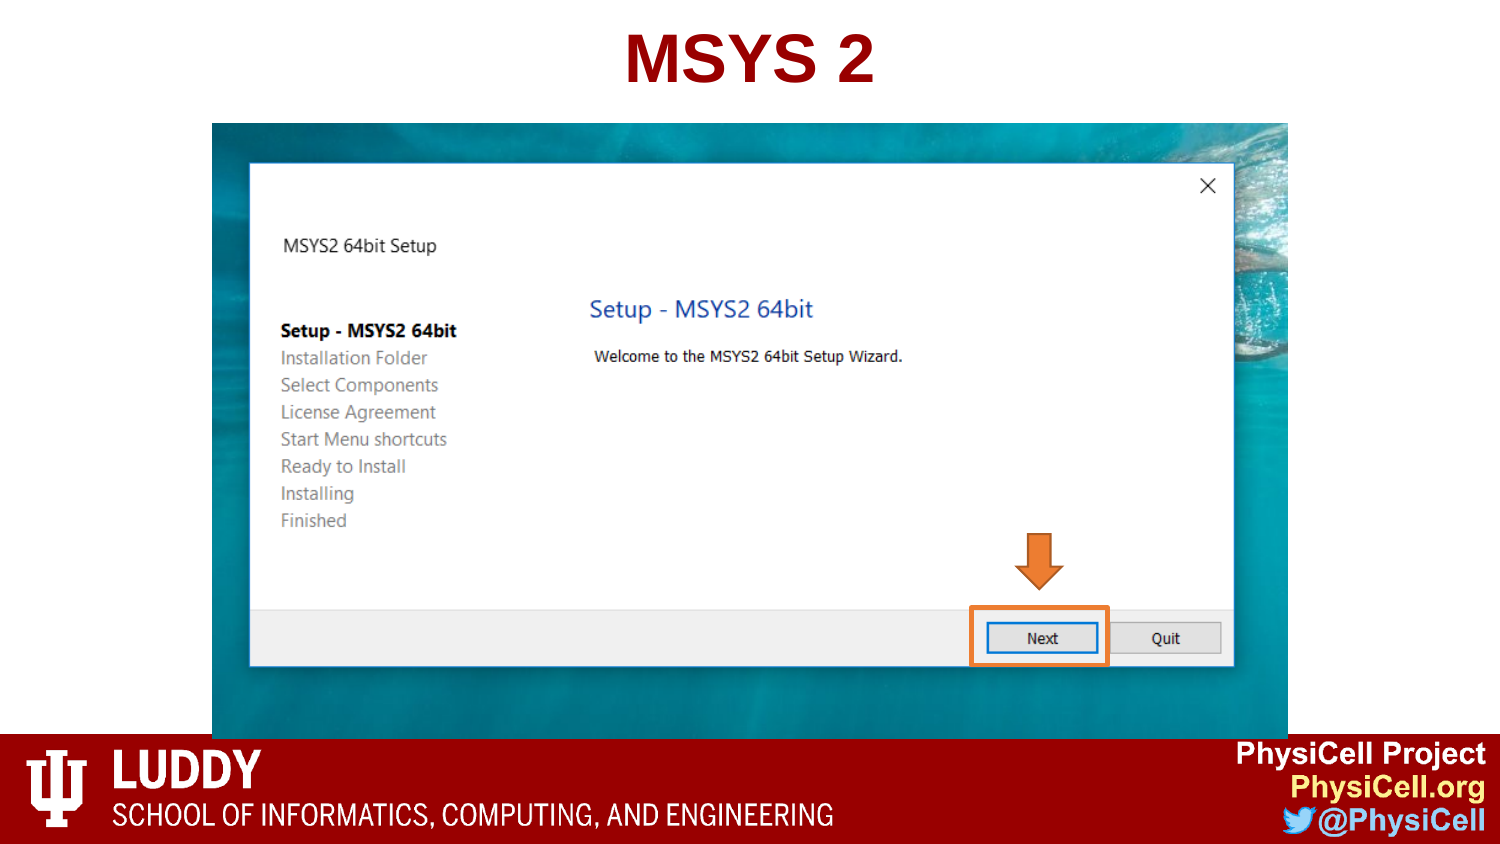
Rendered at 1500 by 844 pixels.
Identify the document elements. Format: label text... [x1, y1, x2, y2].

picture [0, 734, 1500, 844]
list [211, 123, 1289, 739]
title MSYS 2 [0, 0, 1500, 121]
